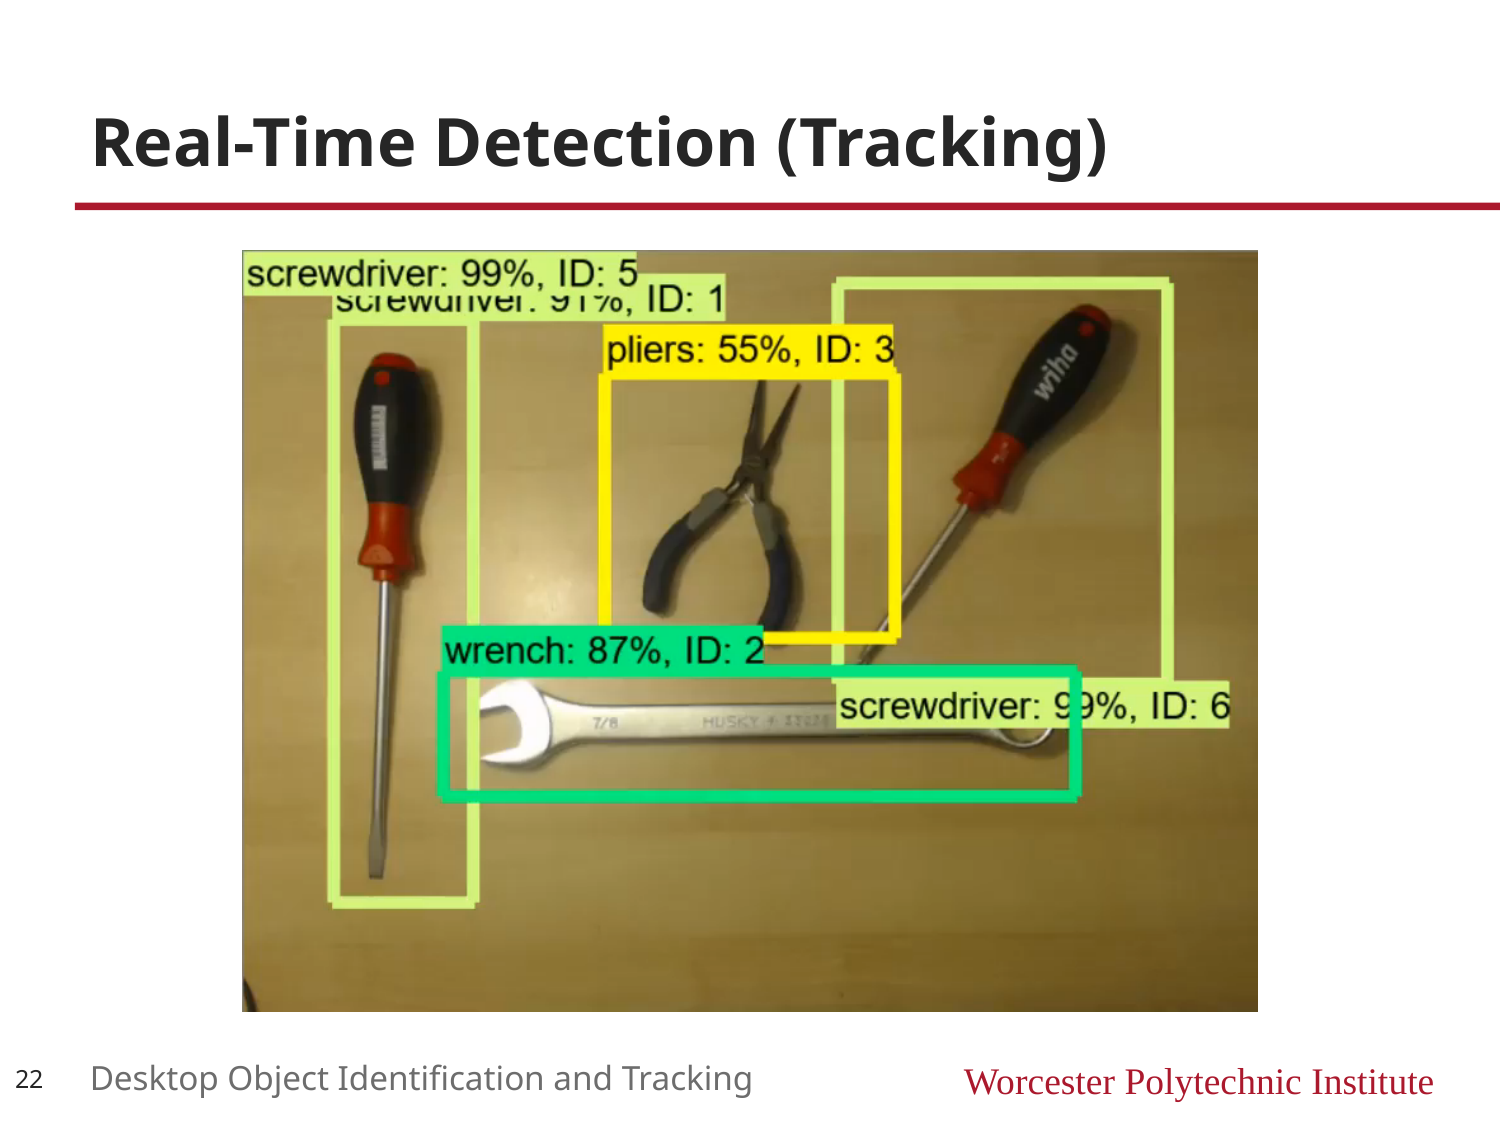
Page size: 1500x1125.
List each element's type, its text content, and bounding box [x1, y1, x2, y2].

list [240, 249, 1260, 1014]
footer Desktop Object Identification and Tracking [75, 1050, 913, 1100]
title Real-Time Detection (Tracking) [75, 56, 1425, 188]
slide_number 22 [0, 1047, 75, 1113]
